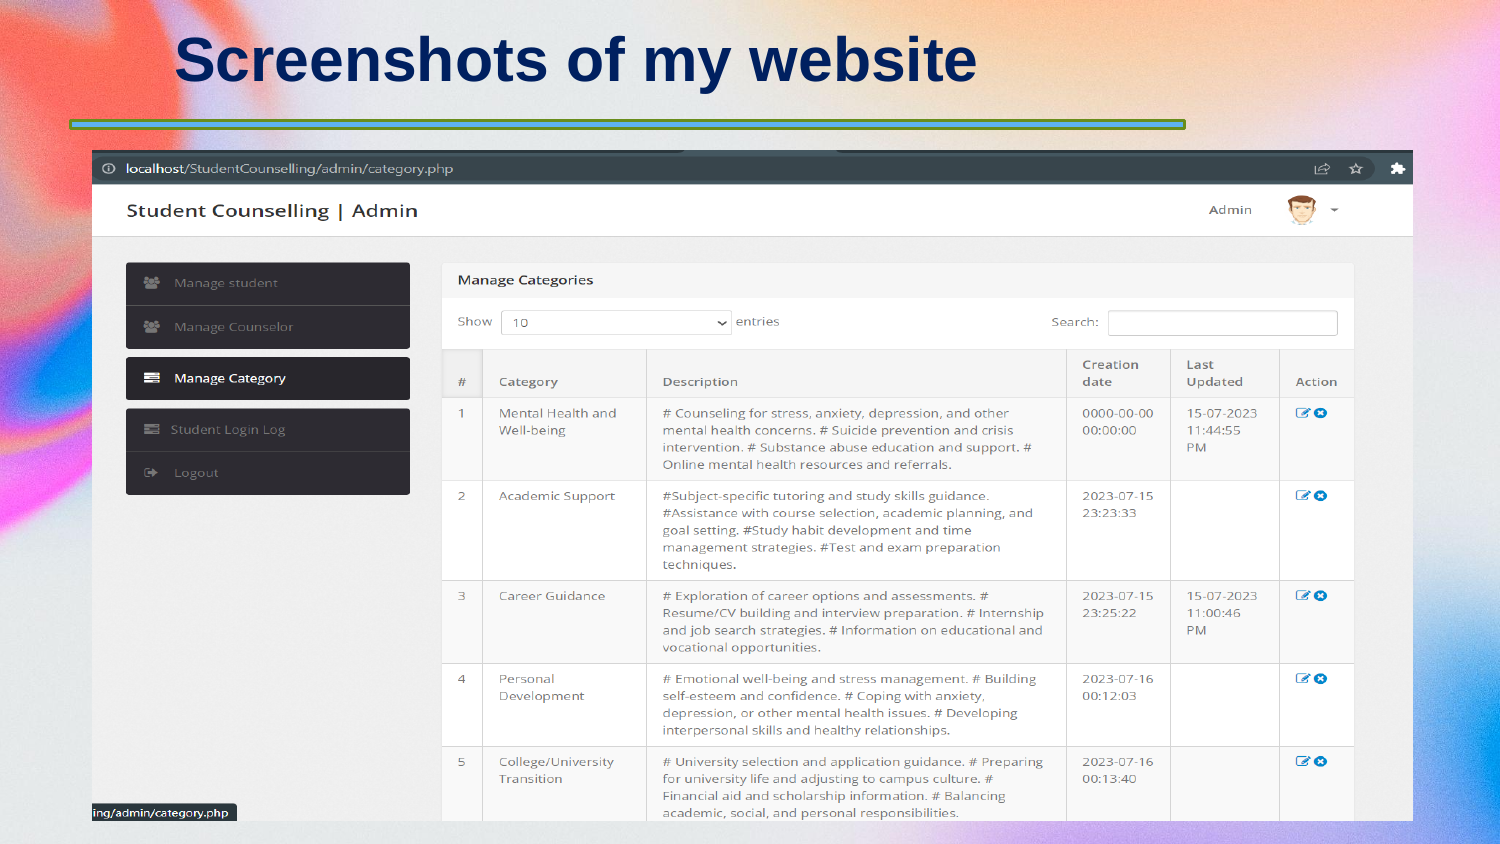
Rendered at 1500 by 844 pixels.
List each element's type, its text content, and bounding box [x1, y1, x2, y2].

picture [0, 0, 1500, 844]
text_box [70, 120, 1185, 129]
text_box Screenshots of my website [159, 4, 1500, 98]
